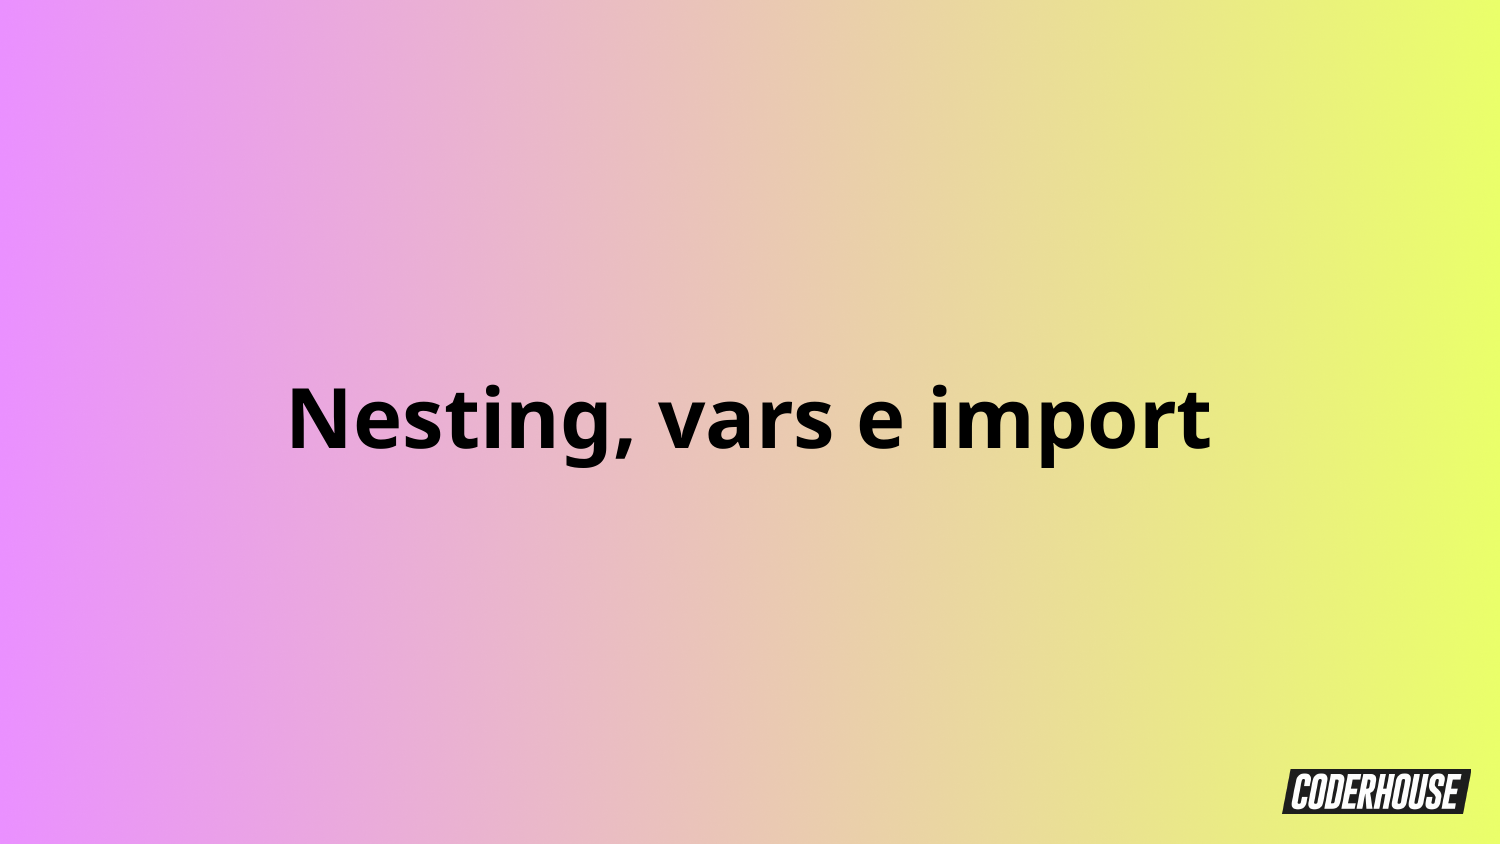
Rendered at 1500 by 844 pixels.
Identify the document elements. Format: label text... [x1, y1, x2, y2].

text_box Nesting, vars e import [239, 361, 1261, 482]
picture [0, 0, 1500, 844]
